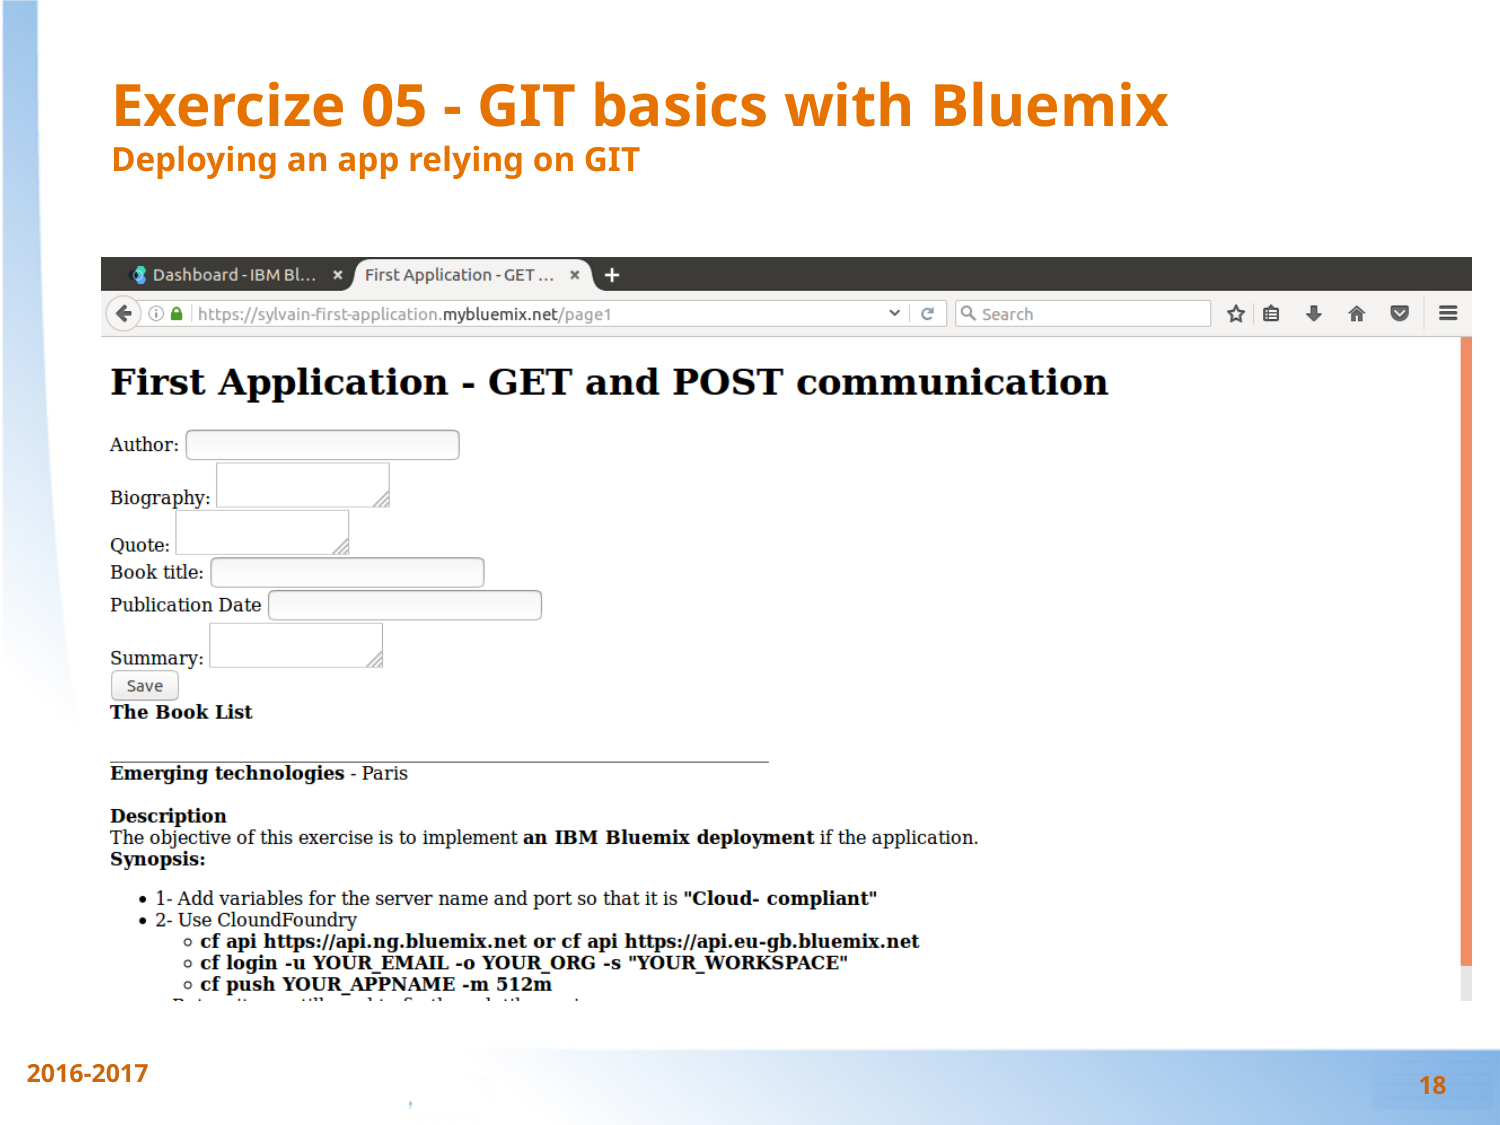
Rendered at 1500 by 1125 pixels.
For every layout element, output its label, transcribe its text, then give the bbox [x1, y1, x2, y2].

slide_number 18 [1394, 1058, 1500, 1112]
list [100, 256, 1472, 1001]
title Exercize 05 - GIT basics with Bluemix Deploying an app relying on GIT [96, 90, 1472, 186]
picture [0, 0, 1500, 1125]
